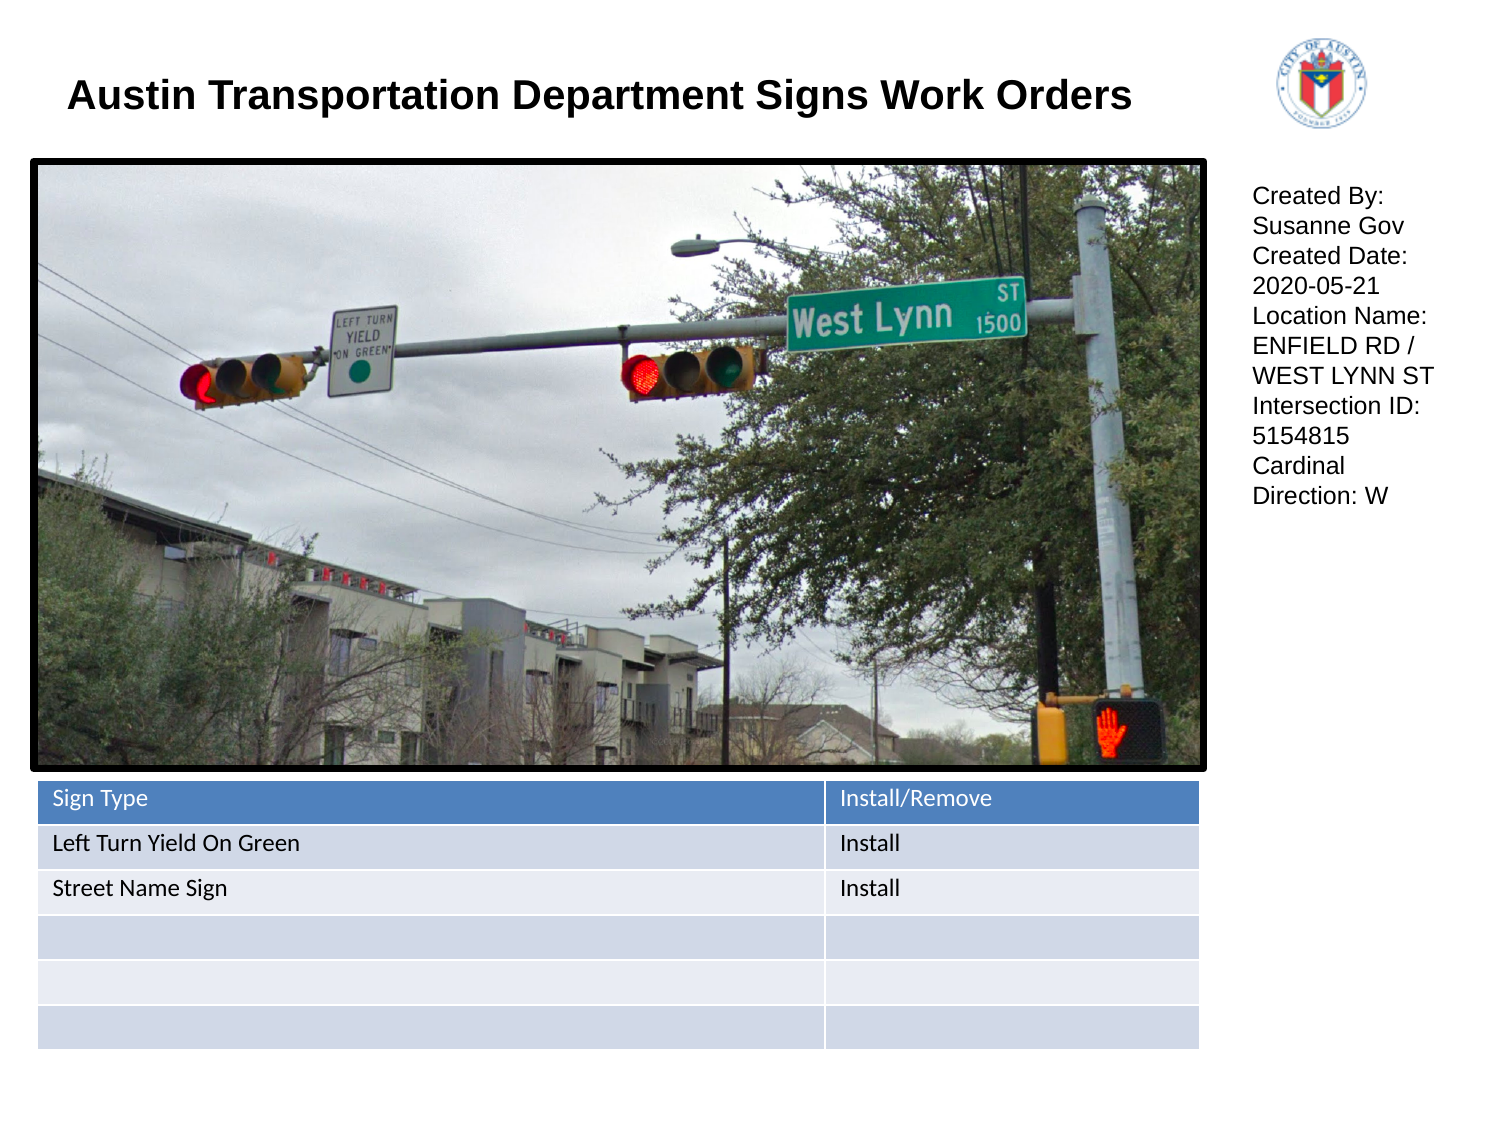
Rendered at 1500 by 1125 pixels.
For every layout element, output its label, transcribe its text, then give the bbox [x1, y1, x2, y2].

table_cell [38, 961, 824, 1004]
table_header Sign Type [38, 781, 824, 824]
table_cell [826, 916, 1199, 959]
table_cell Install [826, 826, 1199, 869]
picture [37, 164, 1201, 766]
text_box Austin Transportation Department Signs Work Orders [51, 60, 1149, 125]
table_cell Street Name Sign [38, 871, 824, 914]
table_cell [826, 961, 1199, 1004]
table_cell [38, 916, 824, 959]
table_header Install/Remove [826, 781, 1199, 824]
table_cell [826, 1006, 1199, 1049]
table_cell Install [826, 871, 1199, 914]
picture [1274, 37, 1369, 132]
table_cell [38, 1006, 824, 1049]
text_box Created By: Susanne Gov Created Date: 2020-05-21 Location Name: ENFIELD RD / WEST LYNN ST Intersection ID: 5154815 Cardinal Direction: W [1237, 172, 1463, 517]
table_cell Left Turn Yield On Green [38, 826, 824, 869]
